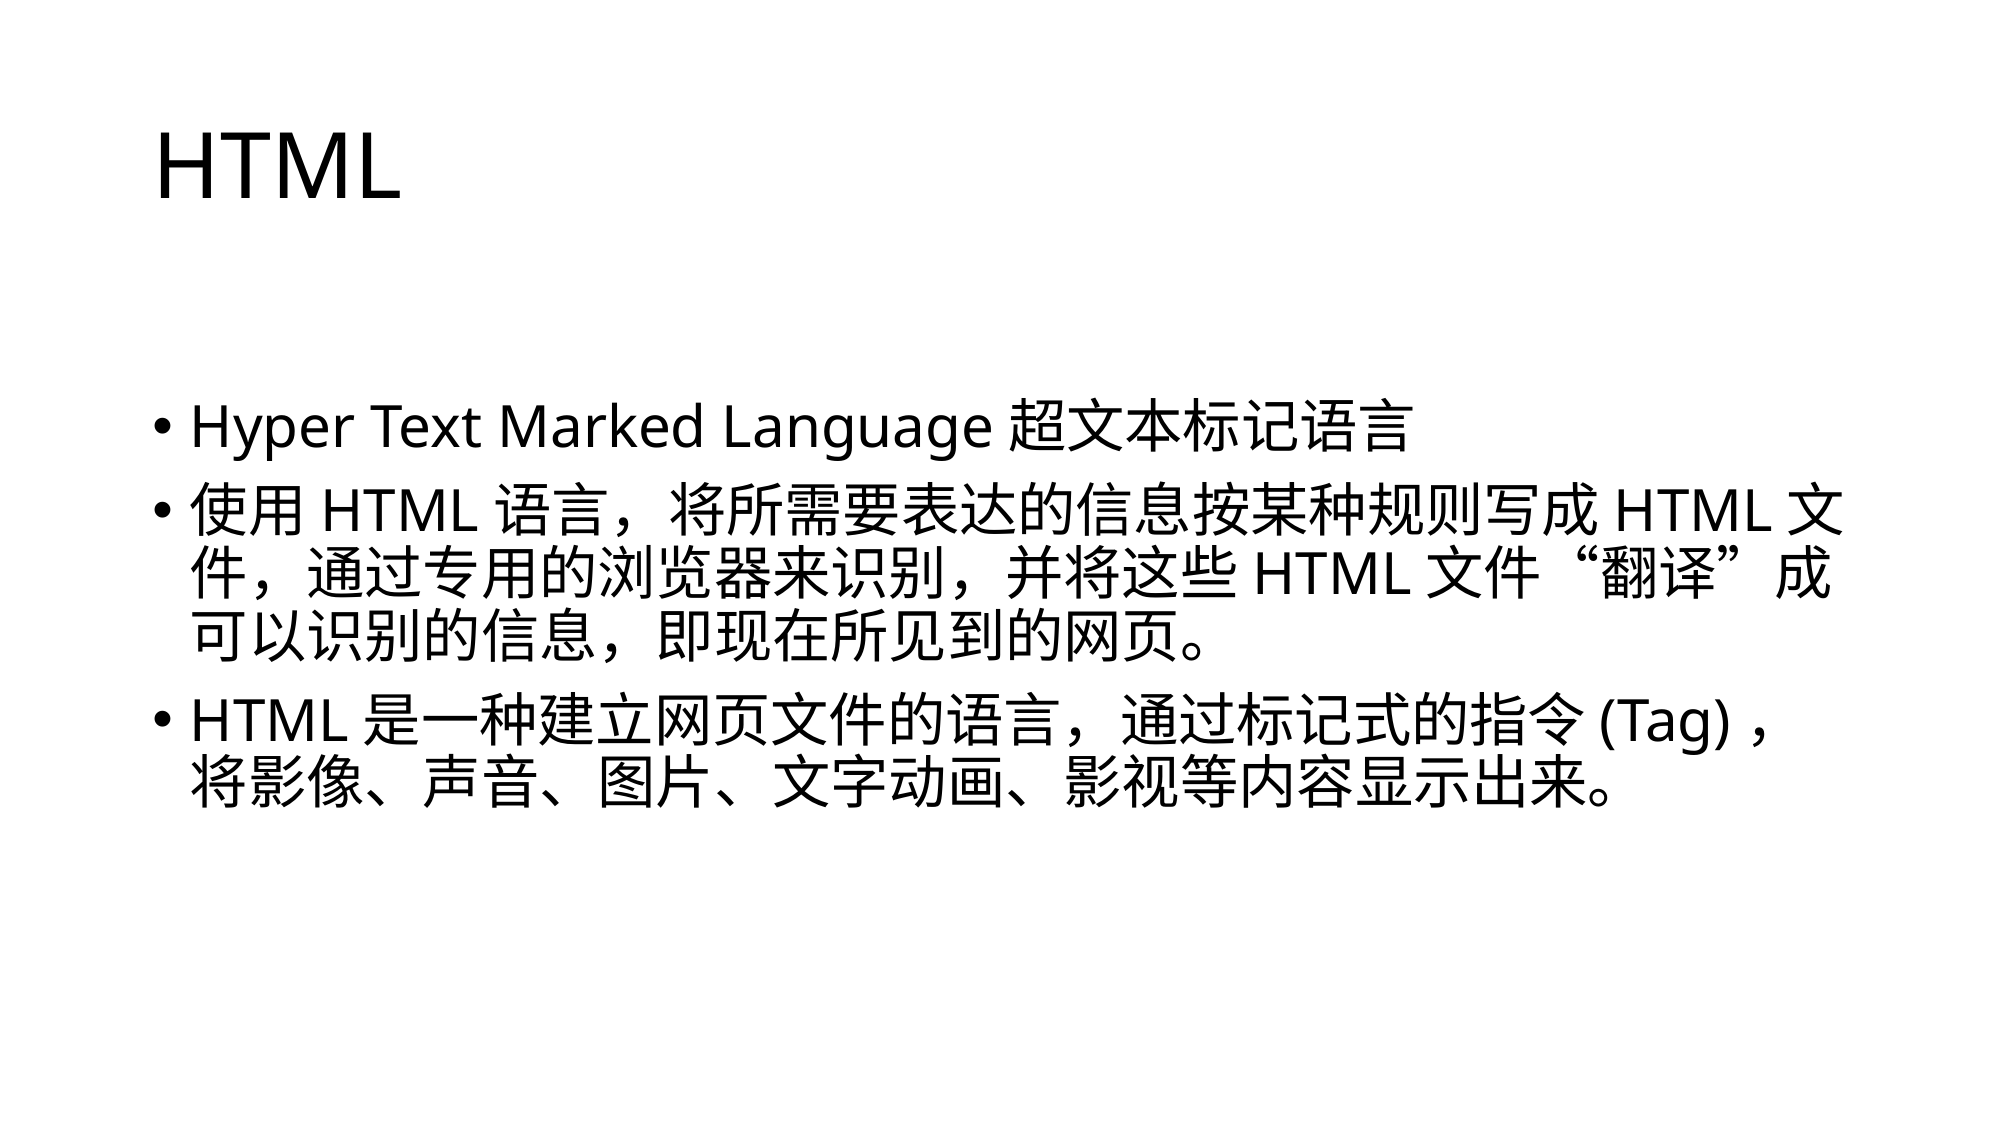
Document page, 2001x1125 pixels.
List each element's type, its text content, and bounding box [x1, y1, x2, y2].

title HTML [137, 59, 1863, 278]
list Hyper Text Marked Language超文本标记语言 使用HTML语言，将所需要表达的信息按某种规则写成HTML文件，通过专用的浏览器来识别，并将这些HTML文件“翻译”成可以识别的信息，即现在所见到的网页。 HTML是一种建立网页文件的语言，通过标记式的指令(Tag)，将影像、声音、图片、文字动画、影视等内容显示出来。 [137, 299, 1863, 1014]
